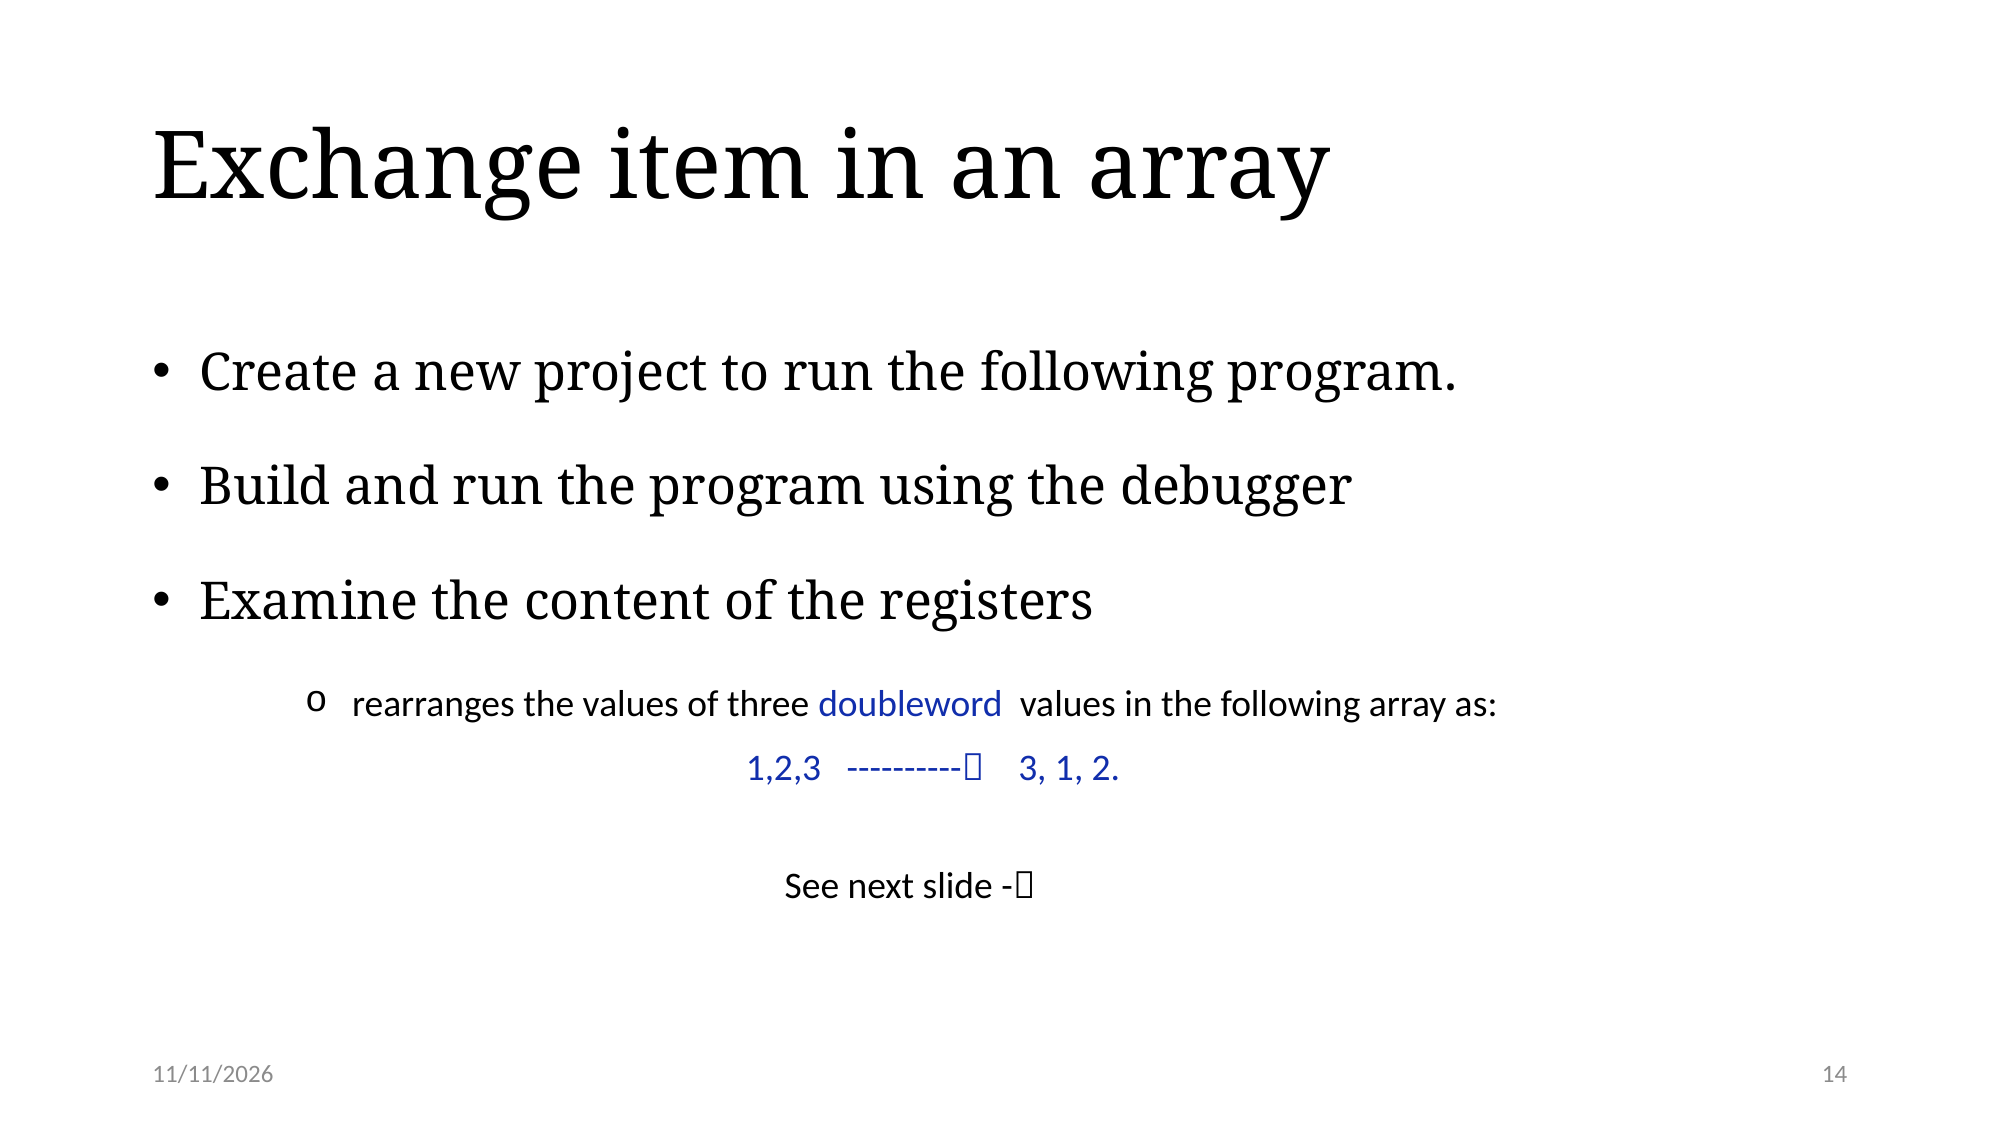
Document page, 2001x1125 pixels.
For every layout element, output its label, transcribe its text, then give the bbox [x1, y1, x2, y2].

text_box See next slide - [769, 853, 1051, 913]
text_box rearranges the values of three doubleword values in the following array as: 1,2,3 ---------- 3, 1, 2. [290, 656, 1863, 874]
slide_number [137, 1042, 588, 1103]
list Create a new project to run the following program. Build and run the program using the debugger Examine the content of the registers [137, 299, 1863, 953]
title Exchange item in an array [137, 59, 1863, 278]
slide_number 14 [1412, 1042, 1863, 1103]
